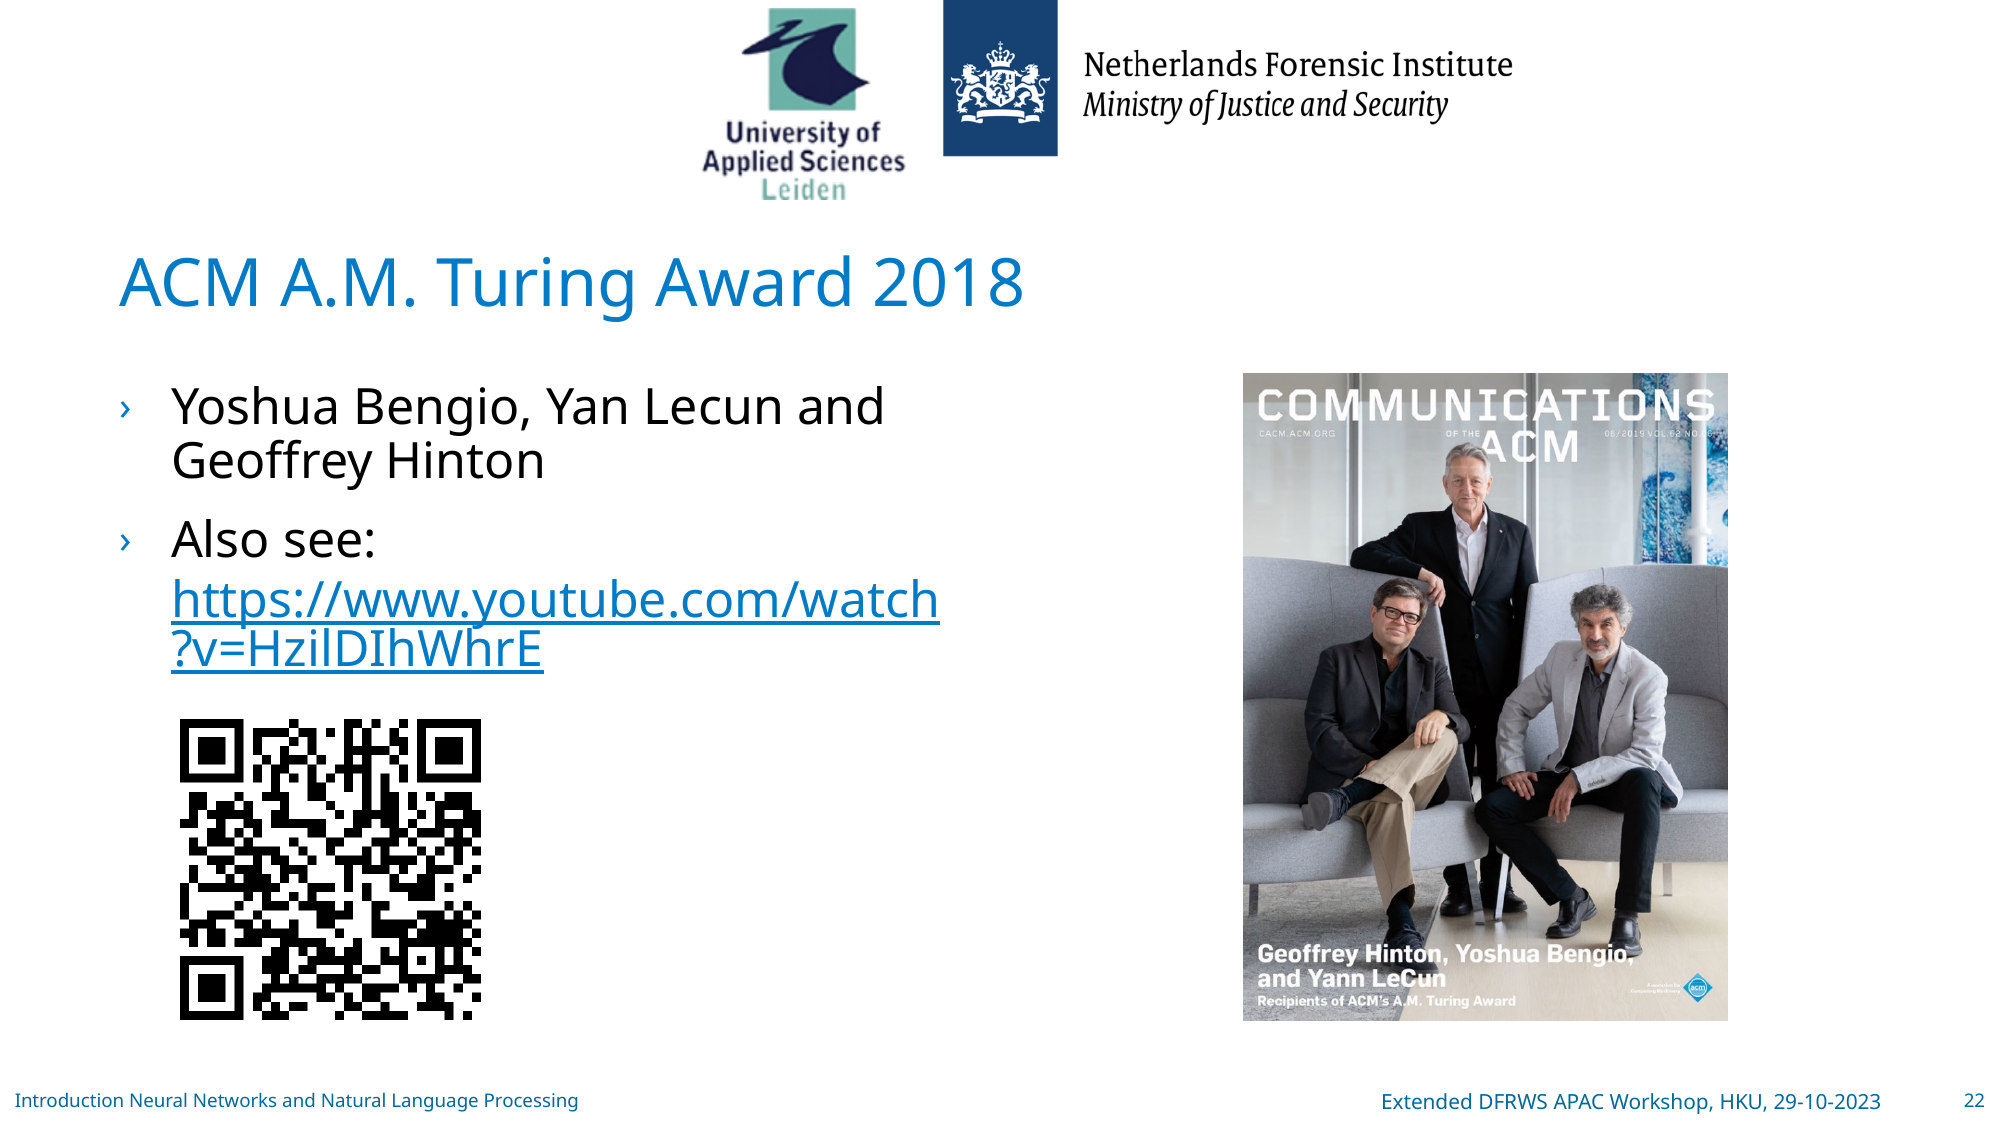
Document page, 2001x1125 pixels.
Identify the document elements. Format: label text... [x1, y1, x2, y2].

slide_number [1172, 1081, 1895, 1125]
slide_number 22 [1895, 1081, 2000, 1125]
picture [0, 0, 2001, 228]
footer Introduction Neural Networks and Natural Language Processing [0, 1081, 1067, 1125]
title ACM A.M. Turing Award 2018 [104, 172, 1897, 329]
picture [167, 706, 493, 1032]
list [1243, 373, 1728, 1021]
list Yoshua Bengio, Yan Lecun and Geoffrey Hinton Also see: https://www.youtube.com/watch?v=HzilDIhWhrE [104, 373, 962, 1021]
